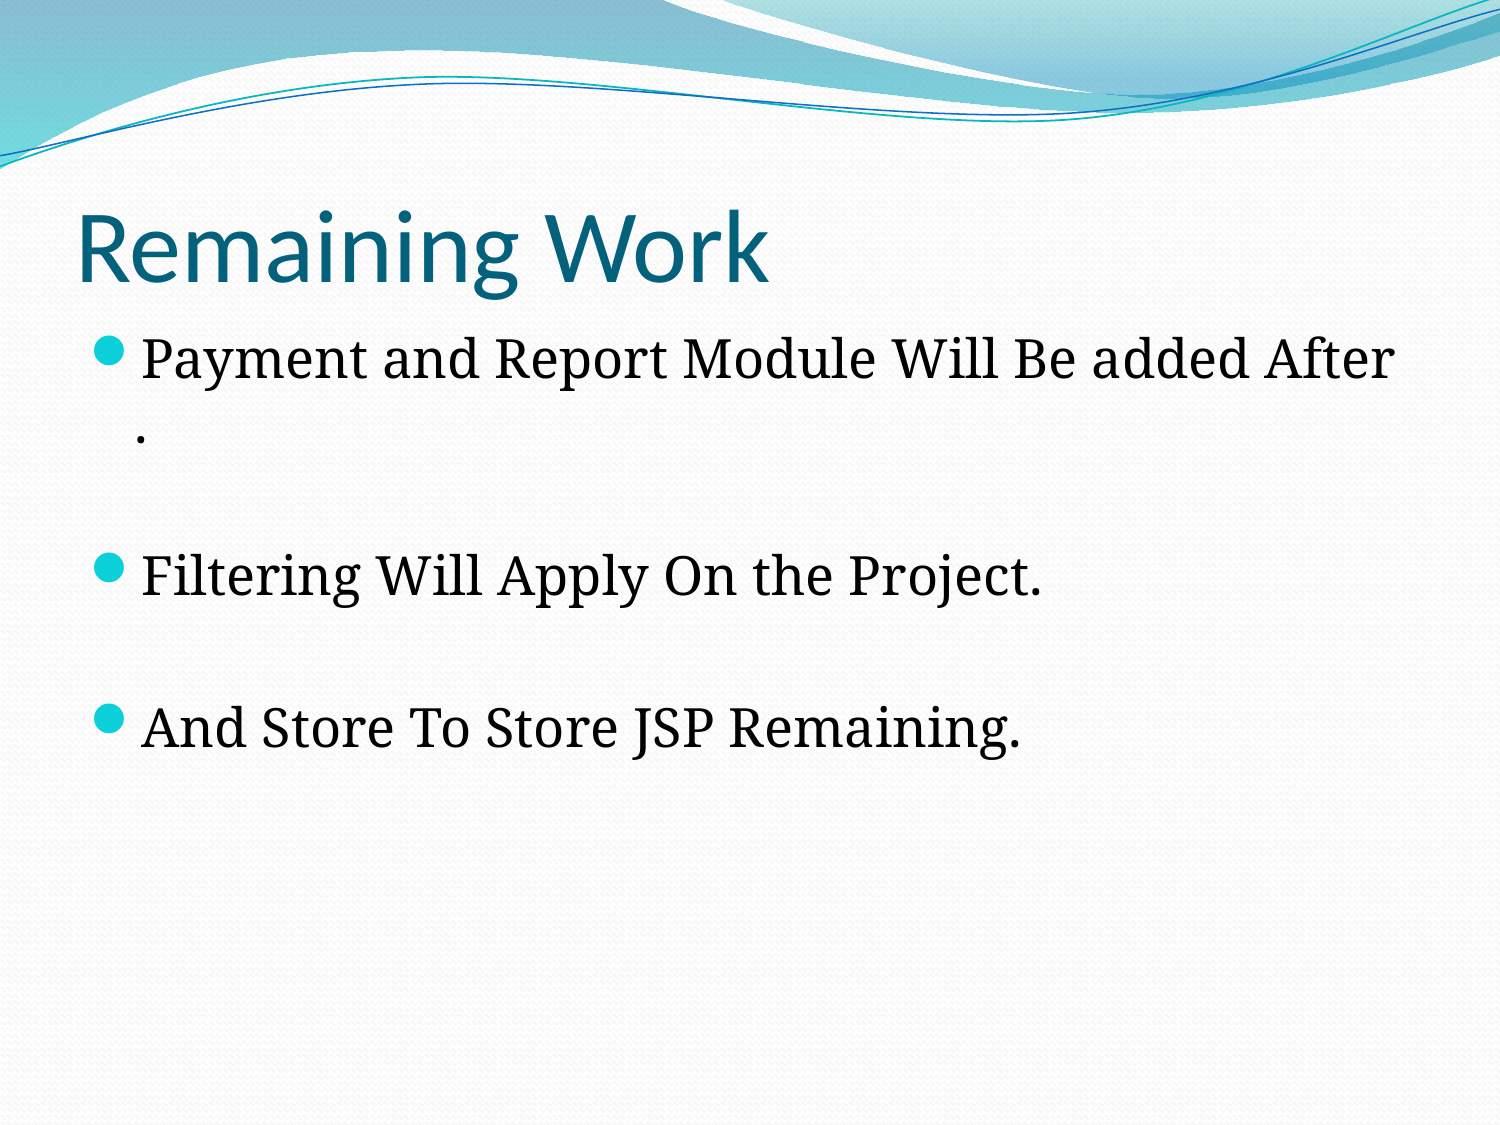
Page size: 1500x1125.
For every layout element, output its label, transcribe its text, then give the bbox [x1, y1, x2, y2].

title Remaining Work [75, 115, 1425, 303]
list Payment and Report Module Will Be added After . Filtering Will Apply On the Project. And Store To Store JSP Remaining. [75, 317, 1425, 1038]
